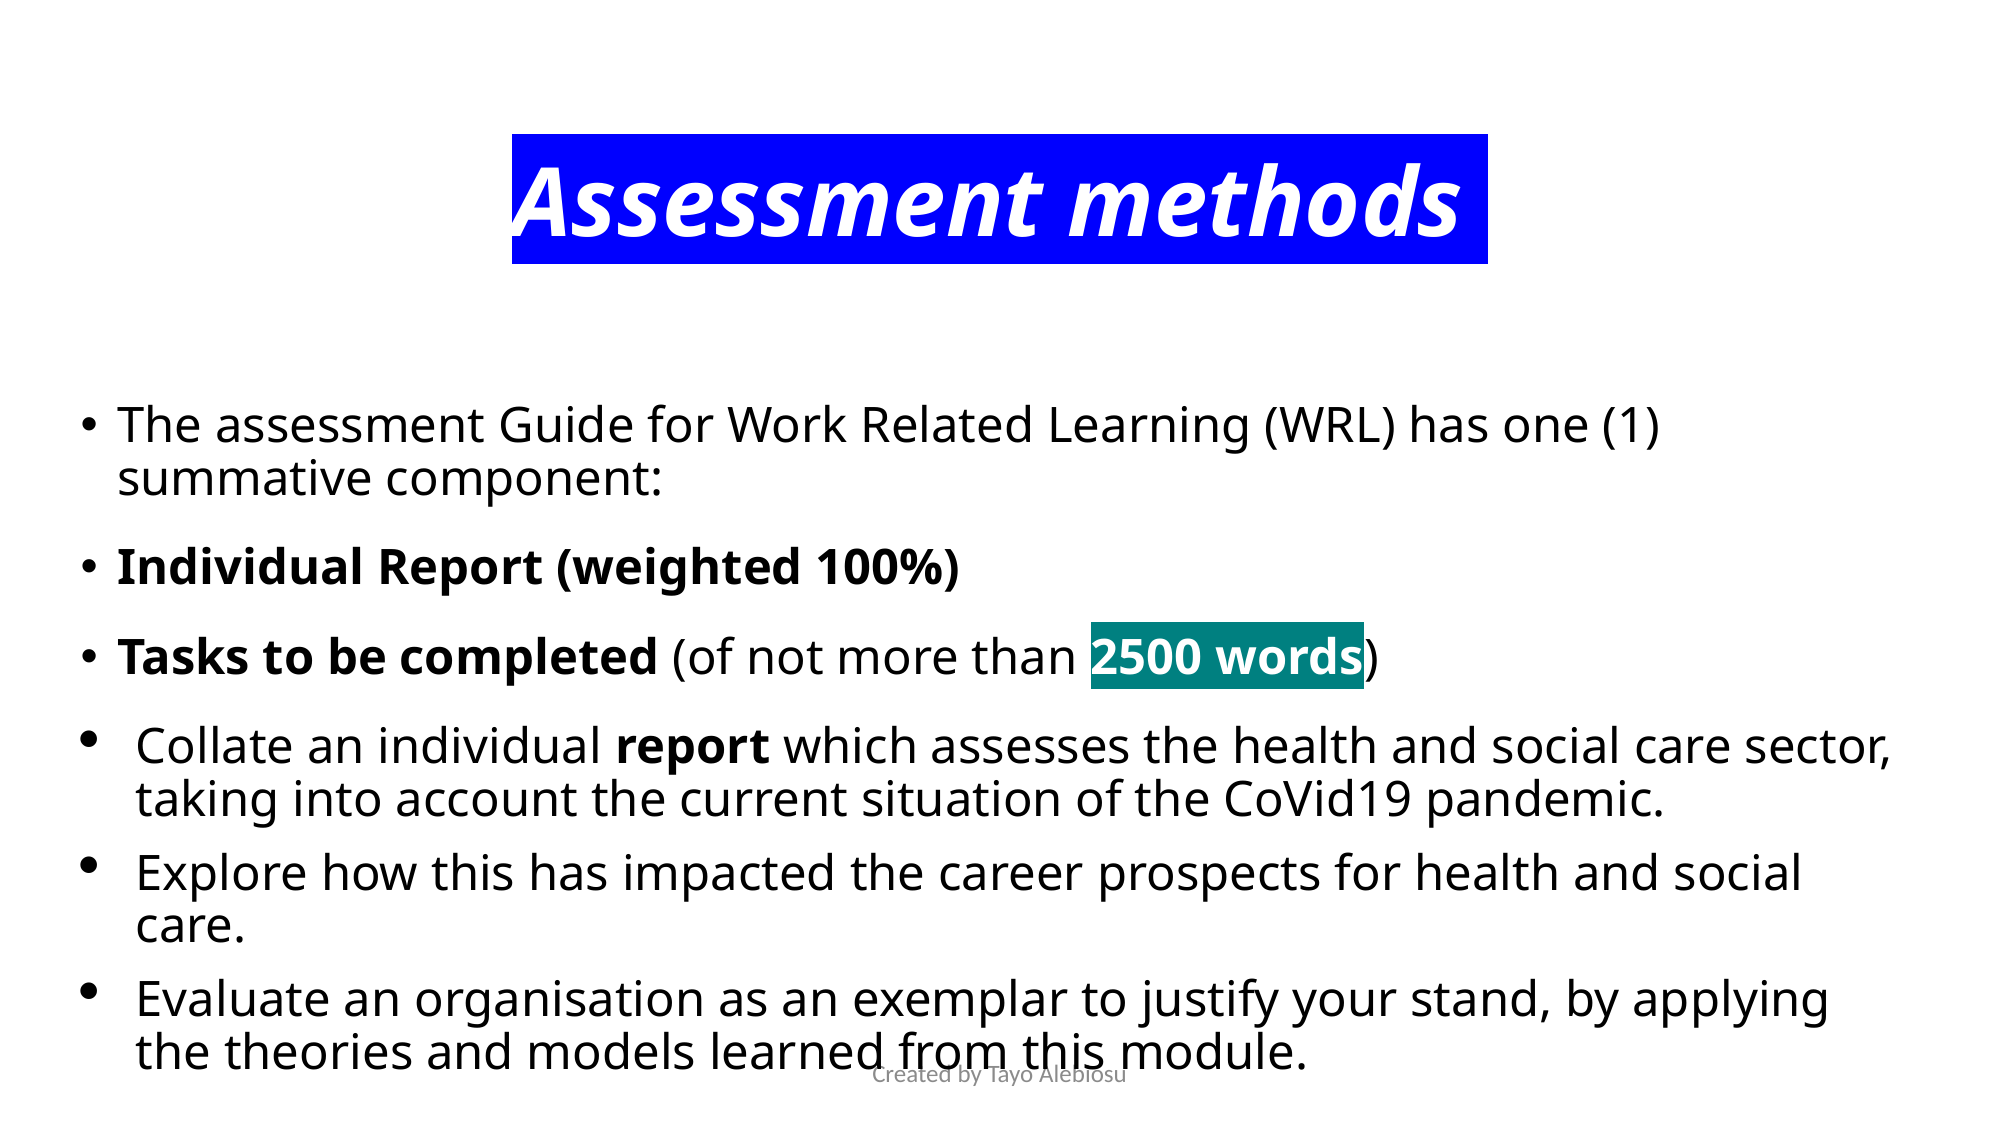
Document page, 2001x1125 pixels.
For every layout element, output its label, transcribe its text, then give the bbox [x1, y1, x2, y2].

title Assessment methods [137, 96, 1863, 314]
list The assessment Guide for Work Related Learning (WRL) has one (1) summative component: Individual Report (weighted 100%) Tasks to be completed (of not more than 2500 words) Collate an individual report which assesses the health and social care sector, taking into account the current situation of the CoVid19 pandemic. Explore how this has impacted the career prospects for health and social care. Evaluate an organisation as an exemplar to justify your stand, by applying the theories and models learned from this module. [65, 392, 1935, 1090]
footer Created by Tayo Alebiosu [662, 1042, 1338, 1103]
